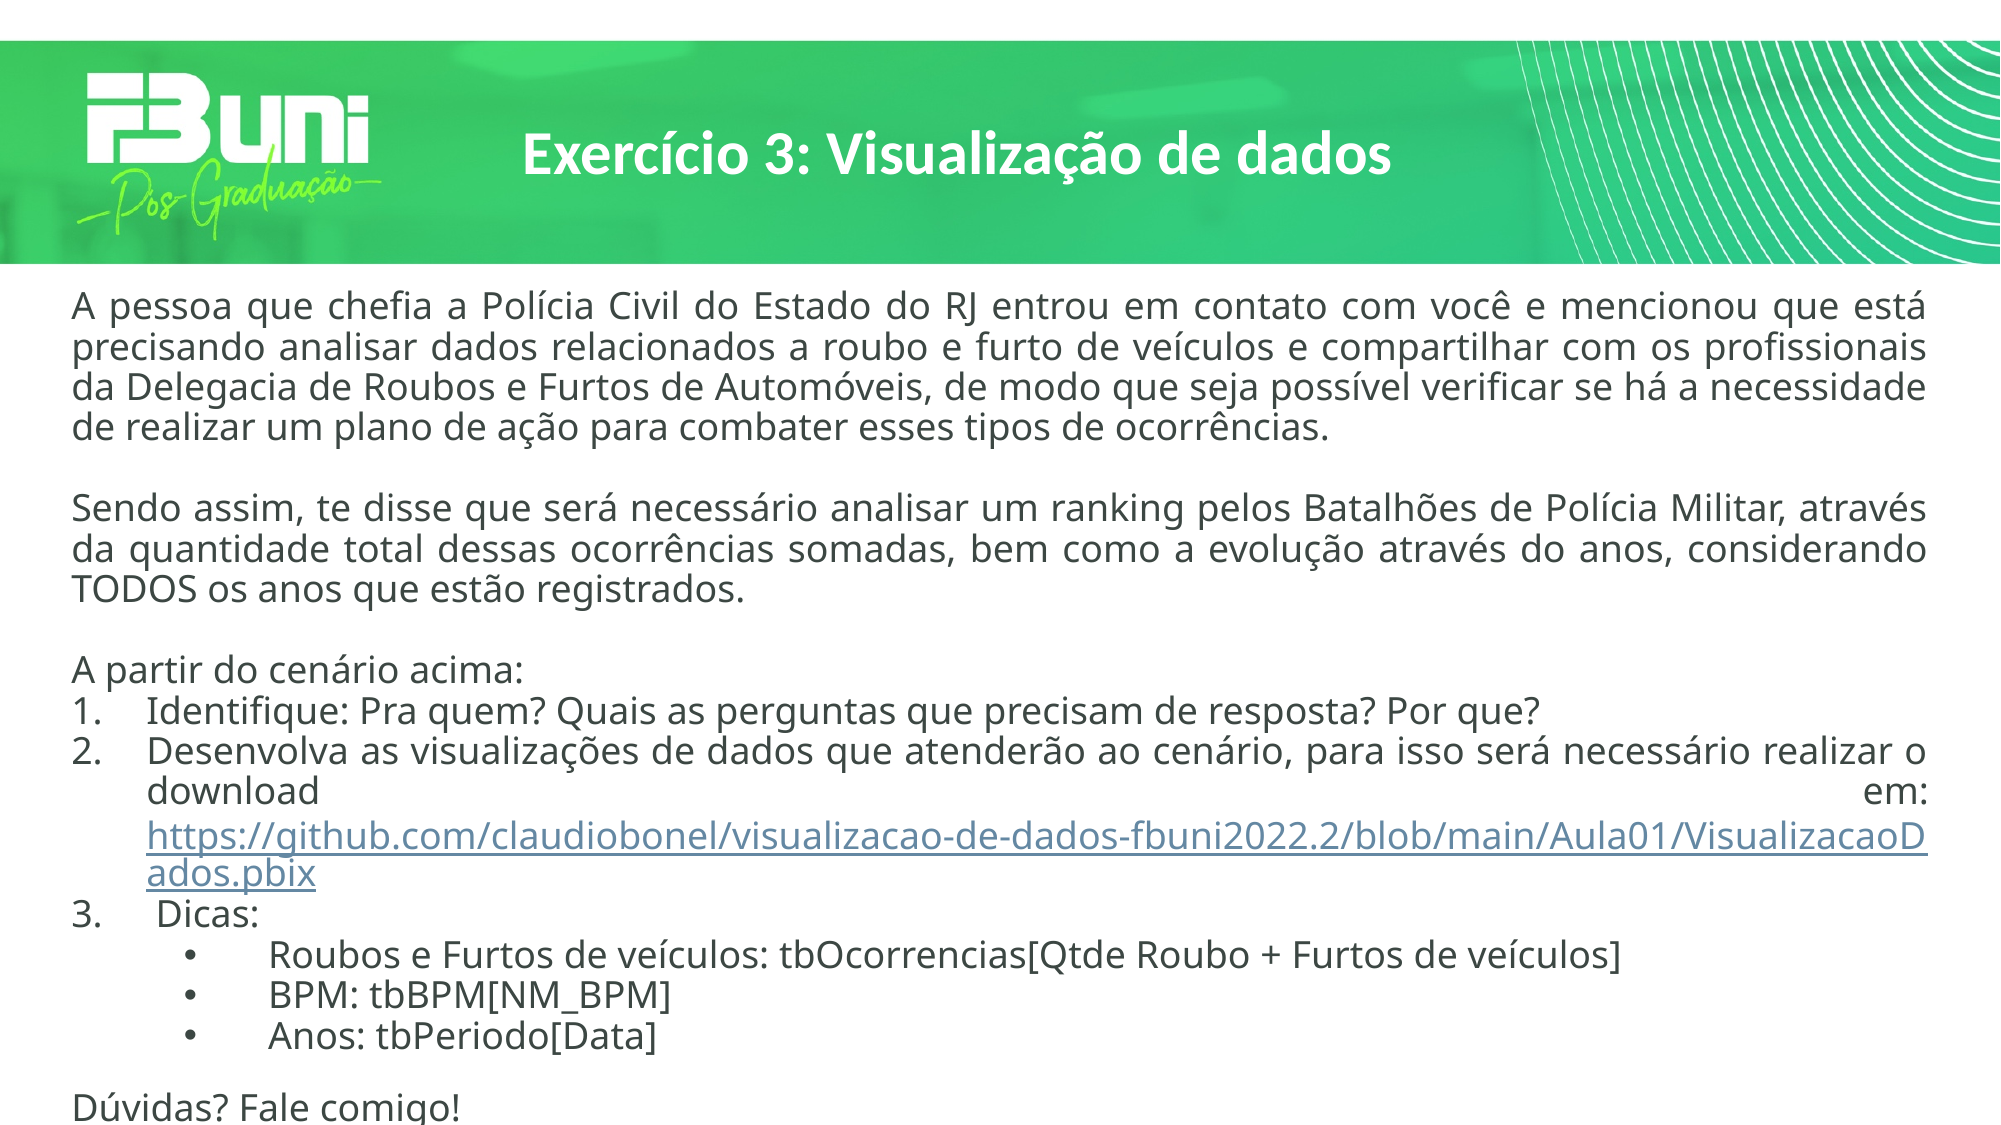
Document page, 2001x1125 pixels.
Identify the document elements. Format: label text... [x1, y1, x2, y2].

picture [0, 0, 2000, 1125]
title Exercício 3: Visualização de dados [507, 41, 2000, 266]
text_box A pessoa que chefia a Polícia Civil do Estado do RJ entrou em contato com você e mencionou que está precisando analisar dados relacionados a roubo e furto de veículos e compartilhar com os profissionais da Delegacia de Roubos e Furtos de Automóveis, de modo que seja possível verificar se há a necessidade de realizar um plano de ação para combater esses tipos de ocorrências. Sendo assim, te disse que será necessário analisar um ranking pelos Batalhões de Polícia Militar, através da quantidade total dessas ocorrências somadas, bem como a evolução através do anos, considerando TODOS os anos que estão registrados. A partir do cenário acima: Identifique: Pra quem? Quais as perguntas que precisam de resposta? Por que? Desenvolva as visualizações de dados que atenderão ao cenário, para isso será necessário realizar o download em: https://github.com/claudiobonel/visualizacao-de-dados-fbuni2022.2/blob/main/Aula01/VisualizacaoDados.pbix Dicas: Roubos e Furtos de veículos: tbOcorrencias[Qtde Roubo + Furtos de veículos] BPM: tbBPM[NM_BPM] Anos: tbPeriodo[Data] Dúvidas? Fale comigo! [56, 277, 1944, 1102]
